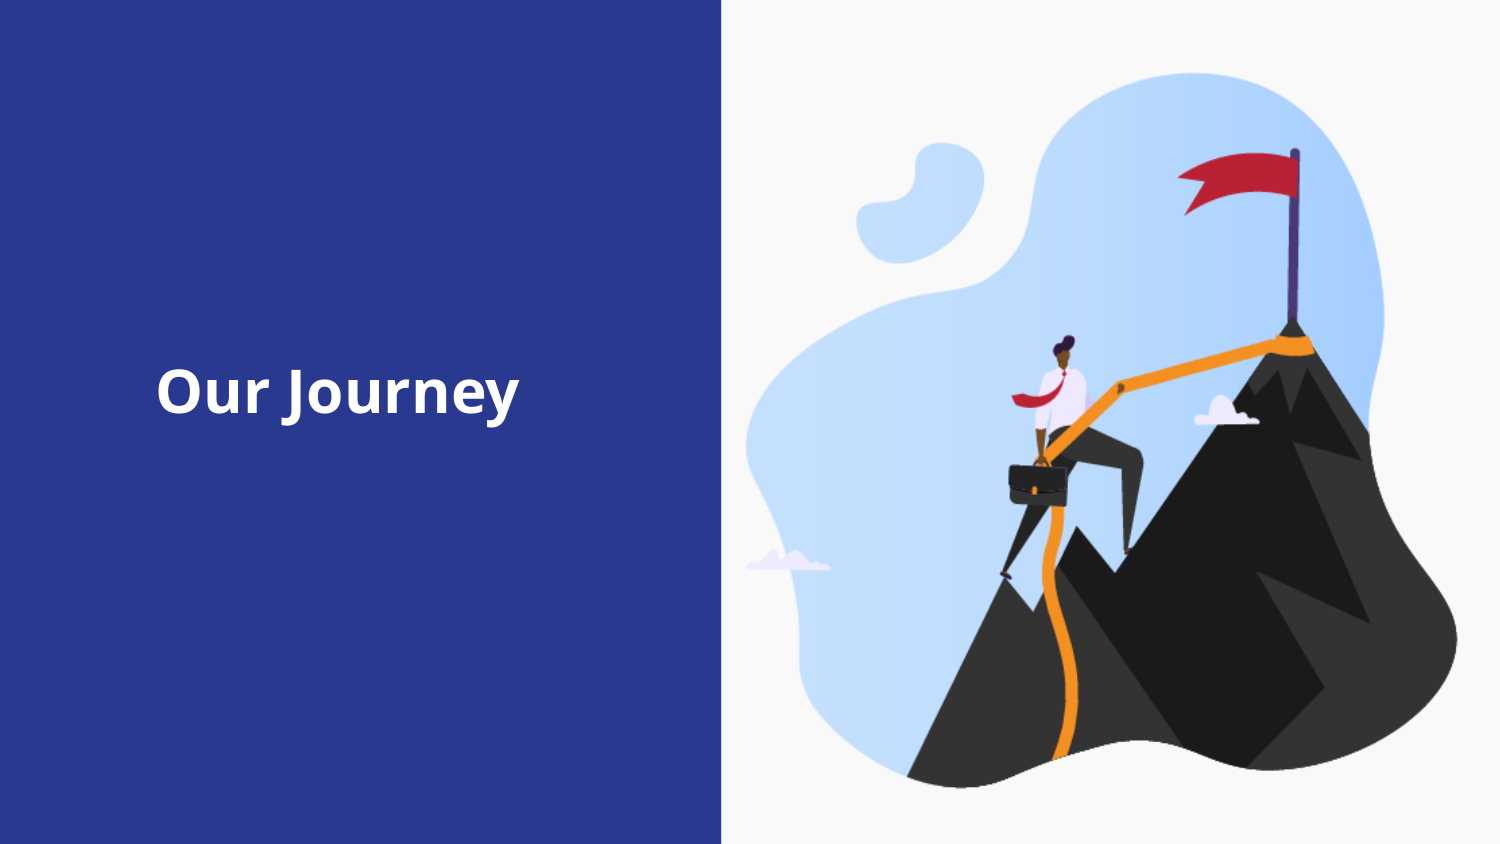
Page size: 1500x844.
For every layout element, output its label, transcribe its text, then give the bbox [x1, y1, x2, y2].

title Our Journey [155, 353, 653, 491]
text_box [721, 0, 1500, 844]
